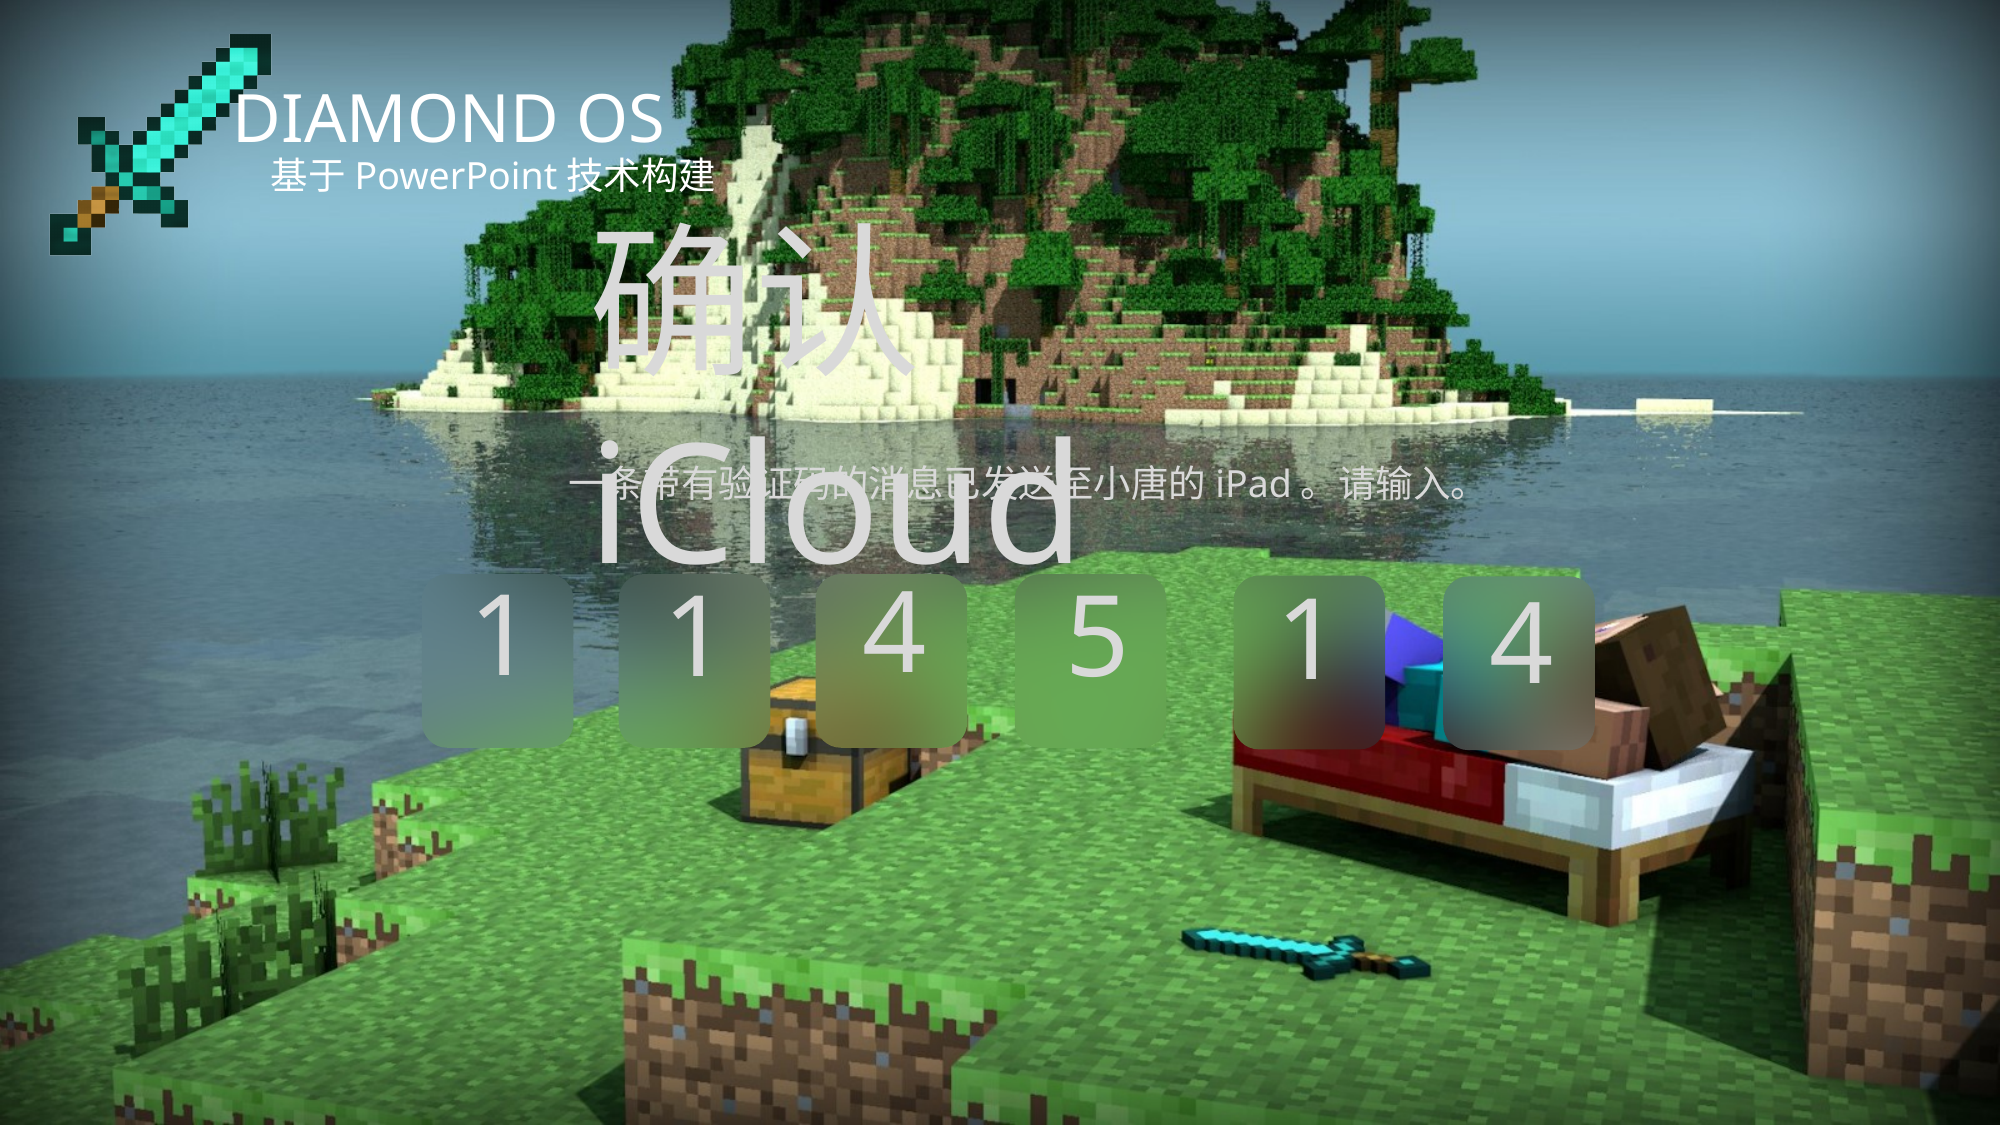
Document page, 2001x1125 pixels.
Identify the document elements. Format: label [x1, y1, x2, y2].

text_box [0, 27, 837, 277]
picture [0, 0, 2000, 1125]
